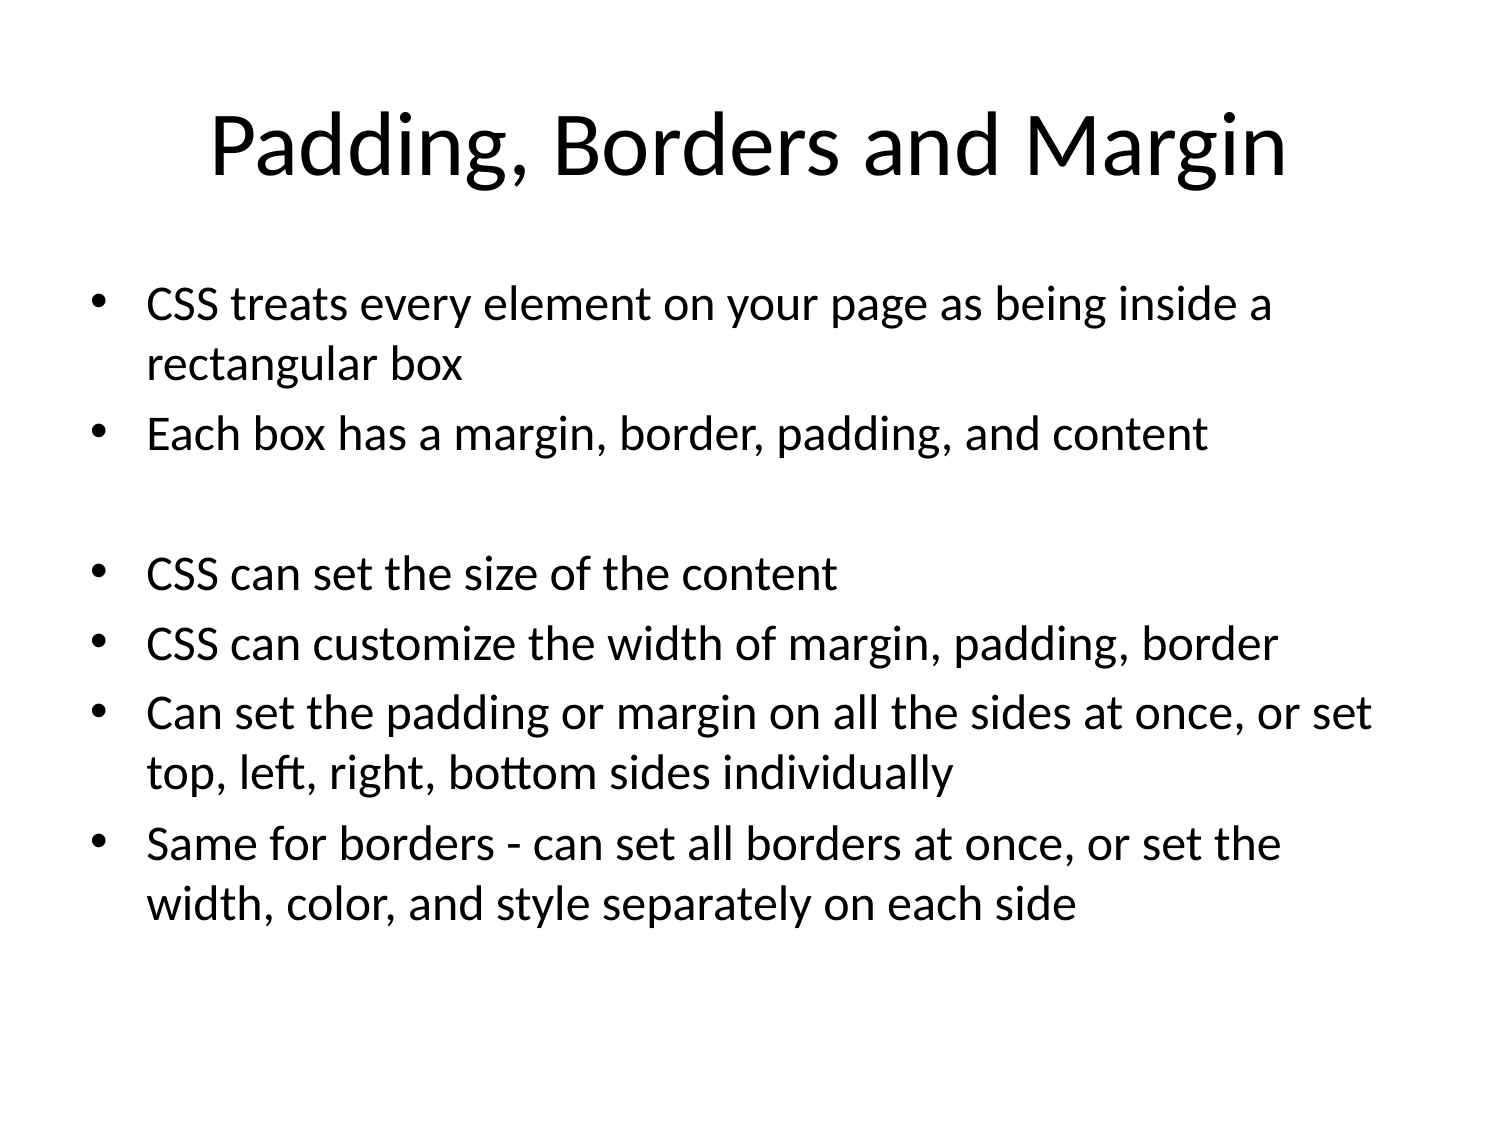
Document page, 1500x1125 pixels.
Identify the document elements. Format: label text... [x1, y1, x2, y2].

list CSS treats every element on your page as being inside a rectangular box Each box has a margin, border, padding, and content CSS can set the size of the content CSS can customize the width of margin, padding, border Can set the padding or margin on all the sides at once, or set top, left, right, bottom sides individually Same for borders - can set all borders at once, or set the width, color, and style separately on each side [75, 262, 1425, 1005]
title Padding, Borders and Margin [75, 45, 1425, 233]
